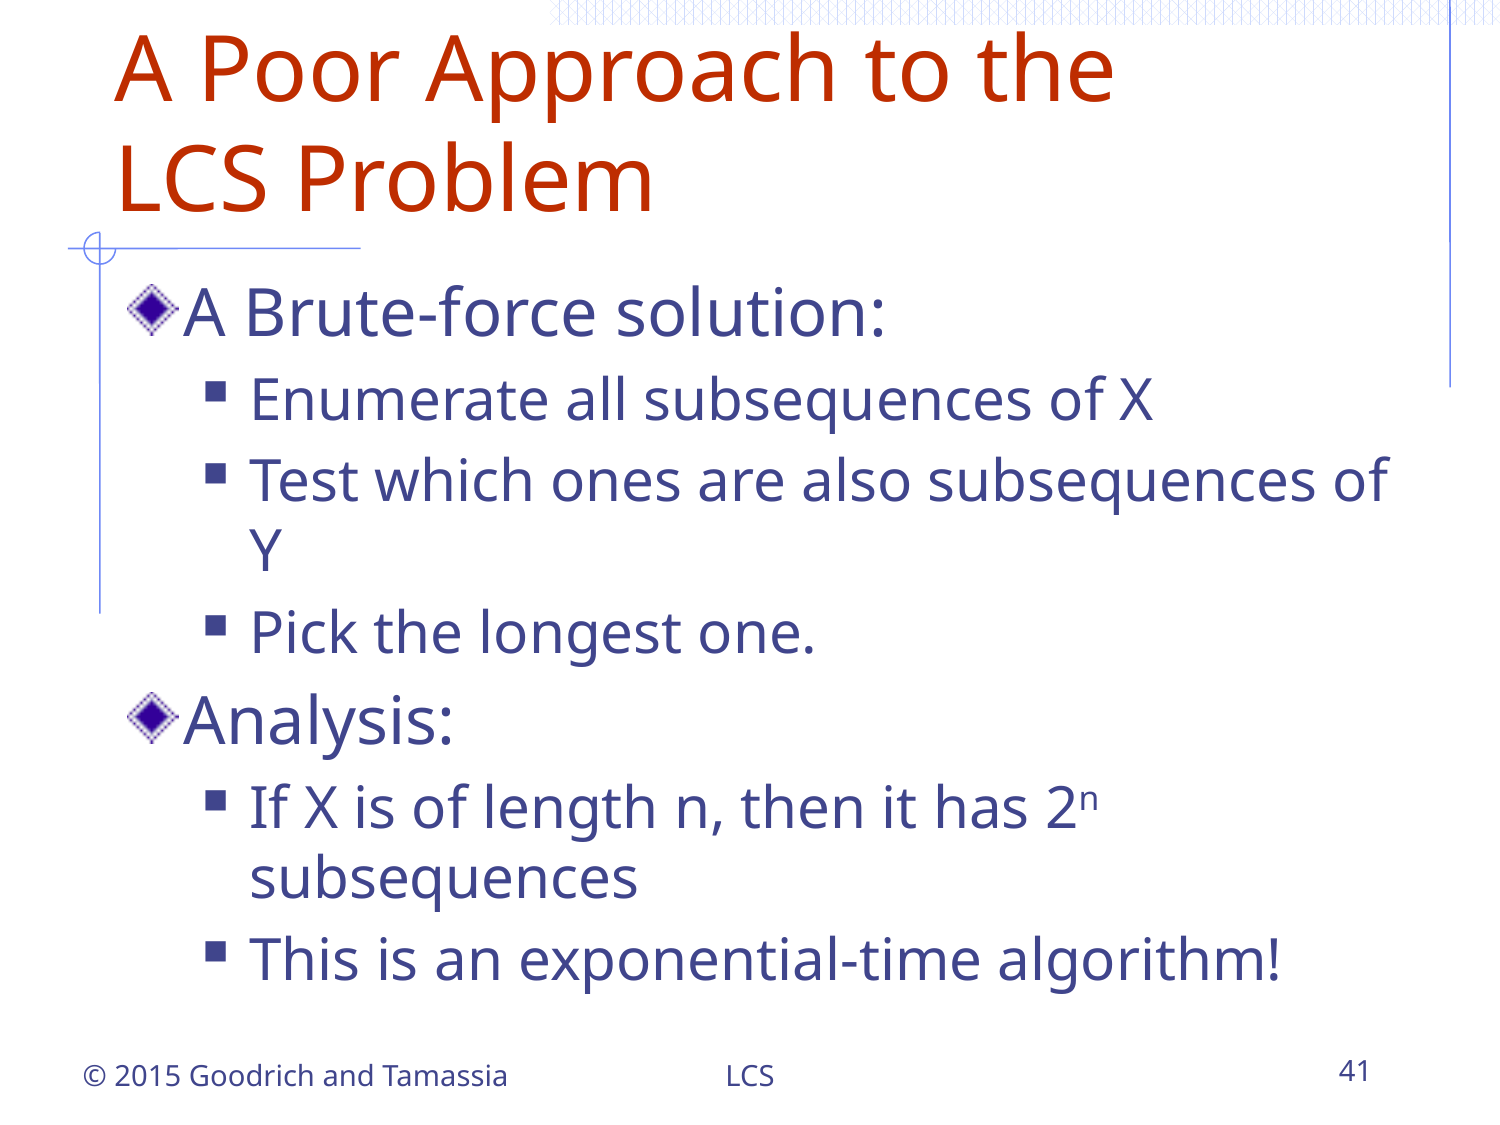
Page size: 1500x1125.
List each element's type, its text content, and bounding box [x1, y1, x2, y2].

title A Poor Approach to the LCS Problem [99, 50, 1188, 238]
list A Brute-force solution: Enumerate all subsequences of X Test which ones are also subsequences of Y Pick the longest one. Analysis: If X is of length n, then it has 2n subsequences This is an exponential-time algorithm! [112, 262, 1413, 988]
picture [127, 284, 179, 336]
footer LCS [512, 1024, 988, 1101]
picture [127, 692, 179, 744]
slide_number 41 [1074, 1024, 1388, 1101]
